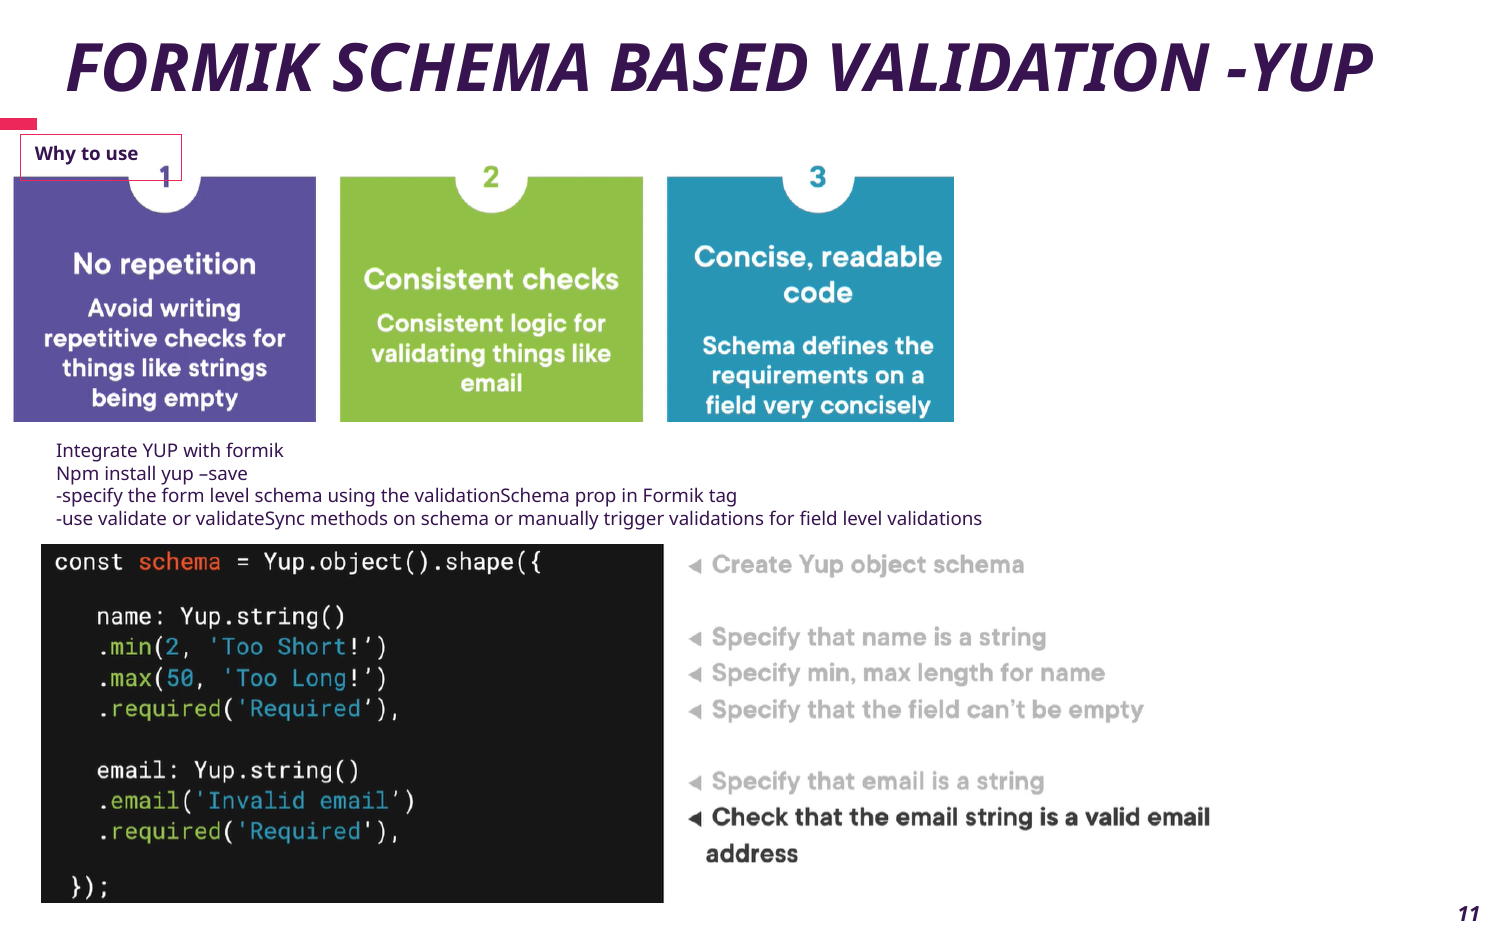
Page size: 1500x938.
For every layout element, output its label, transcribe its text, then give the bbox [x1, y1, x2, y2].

title Formik Schema based validation -yup [50, 16, 1442, 113]
text_box Integrate YUP with formik Npm install yup –save -specify the form level schema using the validationSchema prop in Formik tag -use validate or validateSync methods on schema or manually trigger validations for field level validations [41, 431, 1394, 545]
slide_number 11 [1377, 889, 1496, 938]
picture [8, 157, 954, 422]
picture [41, 544, 1243, 903]
text_box Why to use [20, 134, 182, 157]
